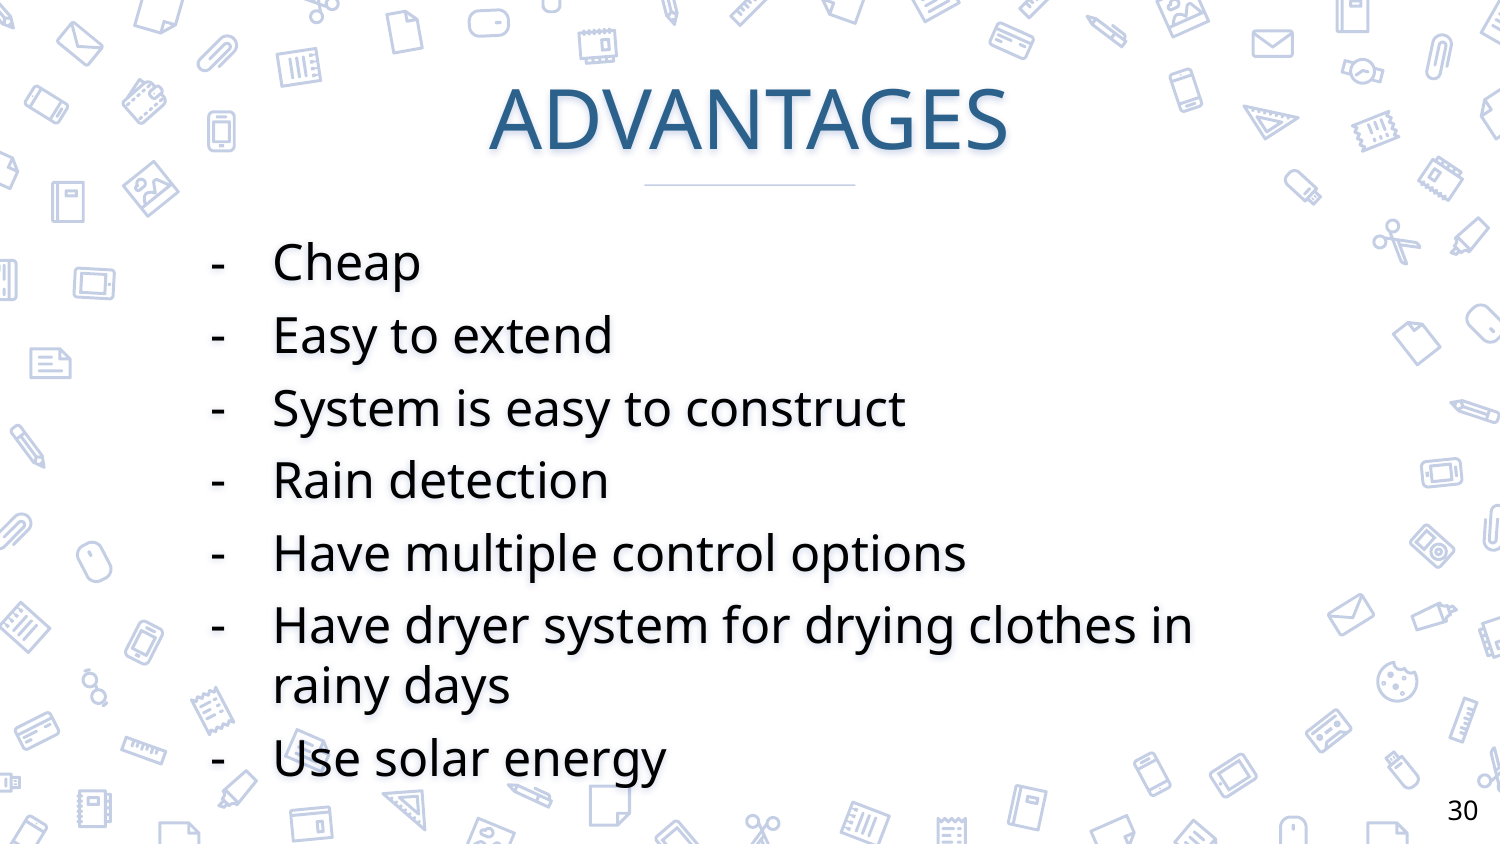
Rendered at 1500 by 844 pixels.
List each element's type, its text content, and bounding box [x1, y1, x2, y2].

slide_number 30 [1403, 779, 1494, 844]
title ADVANTAGES [182, 58, 1318, 182]
list Cheap Easy to extend System is easy to construct Rain detection Have multiple control options Have dryer system for drying clothes in rainy days Use solar energy [182, 215, 1318, 758]
